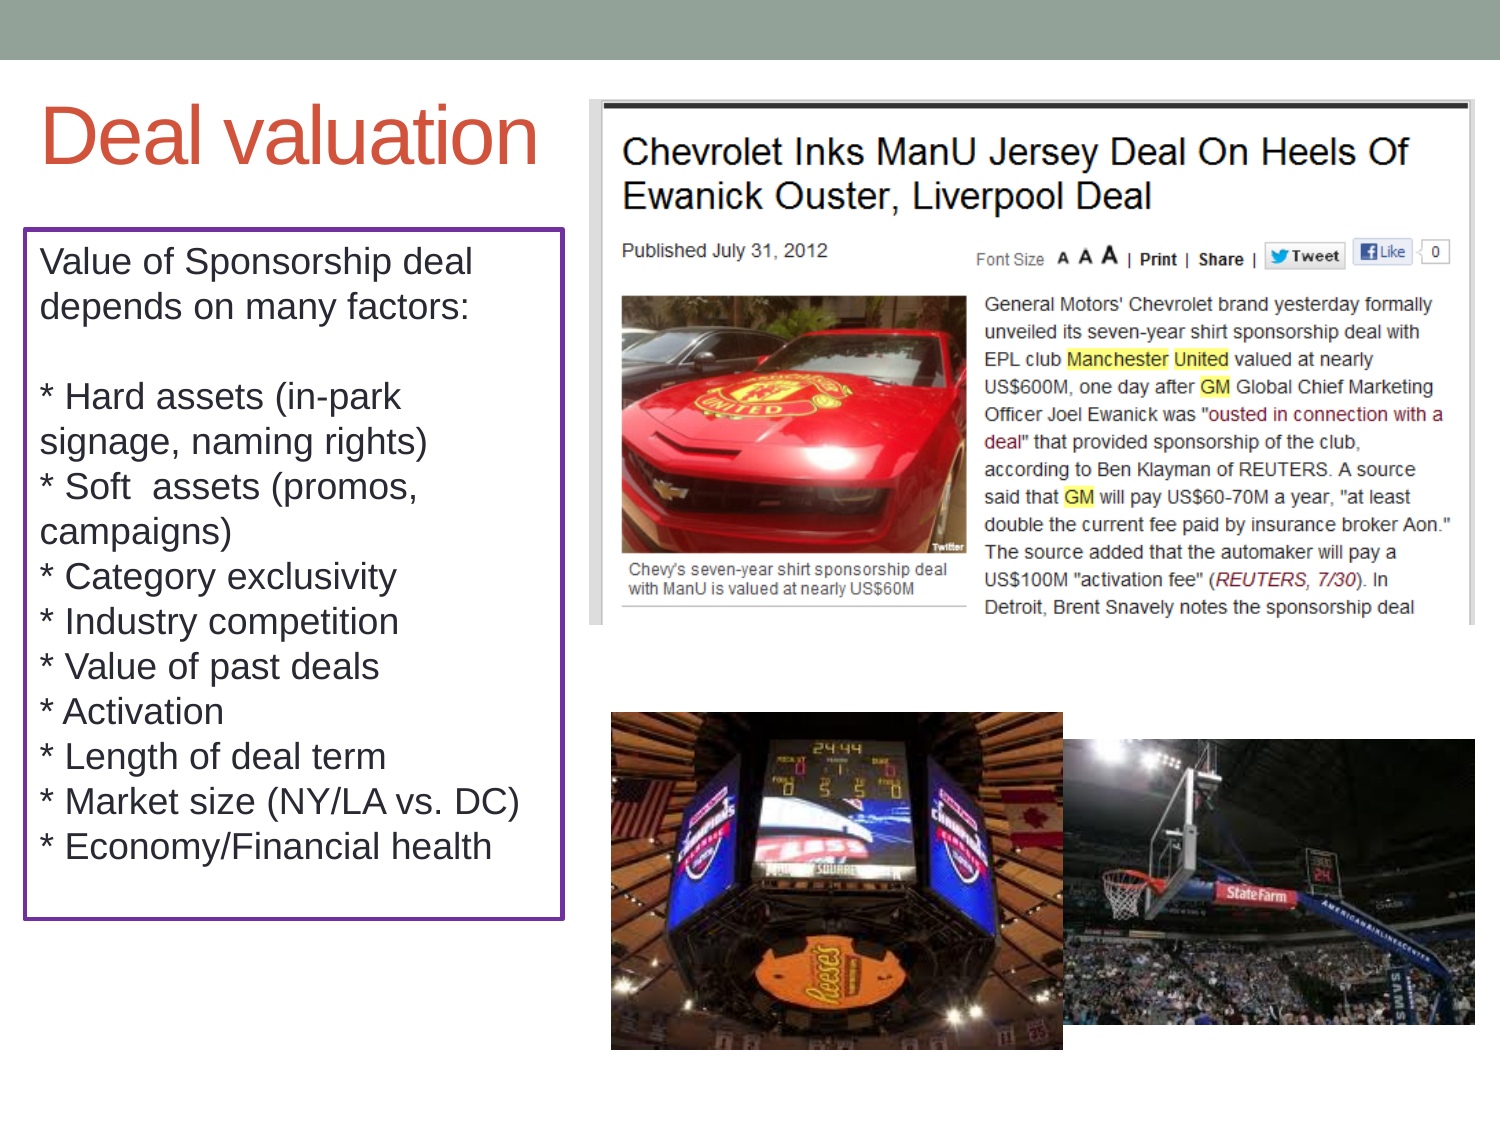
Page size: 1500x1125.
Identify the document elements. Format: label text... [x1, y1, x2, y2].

picture [611, 712, 1476, 1051]
picture [589, 99, 1475, 626]
text_box Value of Sponsorship deal depends on many factors: * Hard assets (in-park signage, naming rights) * Soft assets (promos, campaigns) * Category exclusivity * Industry competition * Value of past deals * Activation * Length of deal term * Market size (NY/LA vs. DC) * Economy/Financial health [24, 229, 563, 920]
title Deal valuation [24, 50, 1450, 213]
